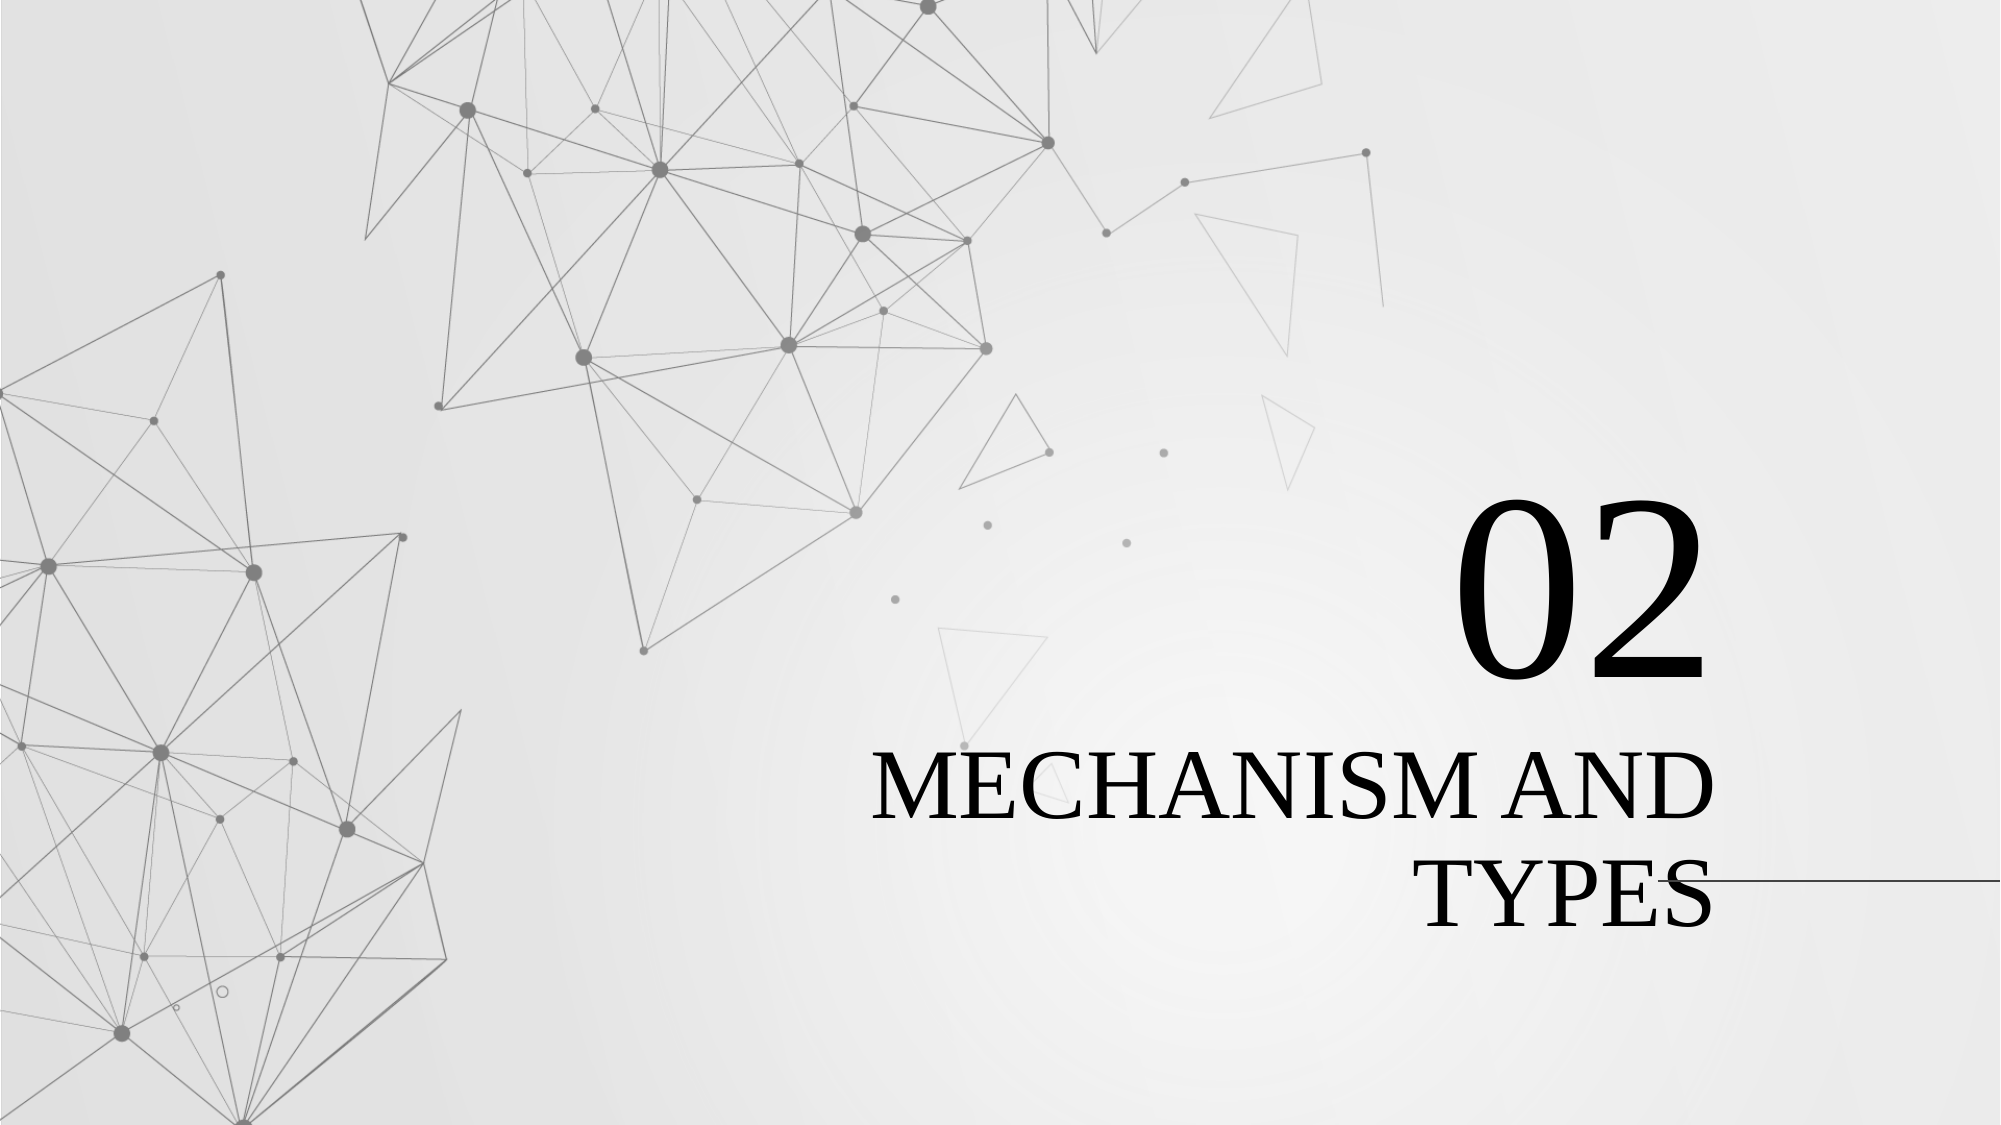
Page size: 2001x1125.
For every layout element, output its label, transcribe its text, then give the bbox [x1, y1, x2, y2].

title MECHANISM AND TYPES [584, 629, 1738, 1051]
picture [0, 0, 2001, 1125]
title 02 [1085, 508, 1738, 674]
